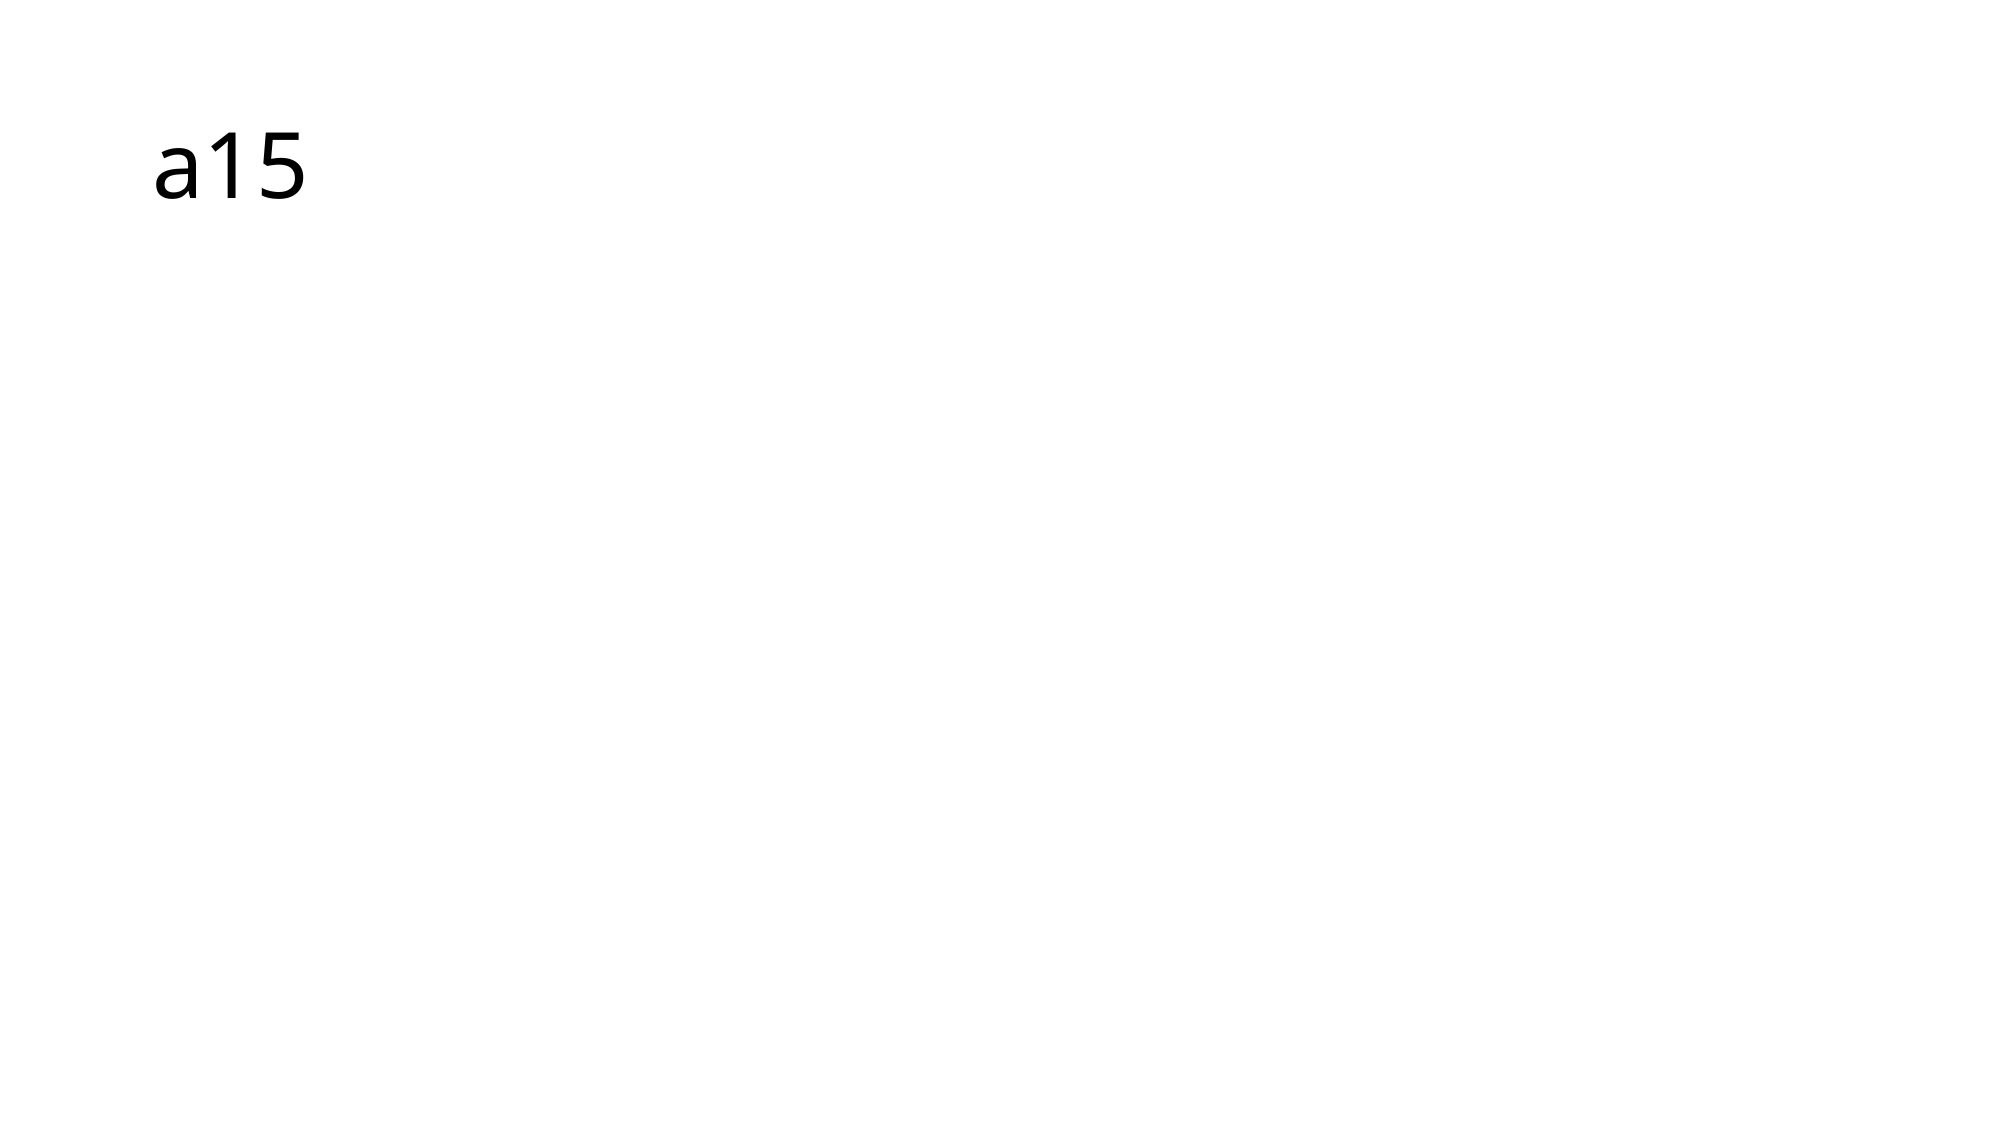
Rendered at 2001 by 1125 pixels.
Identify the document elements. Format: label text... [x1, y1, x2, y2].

title a15 [137, 59, 1863, 278]
